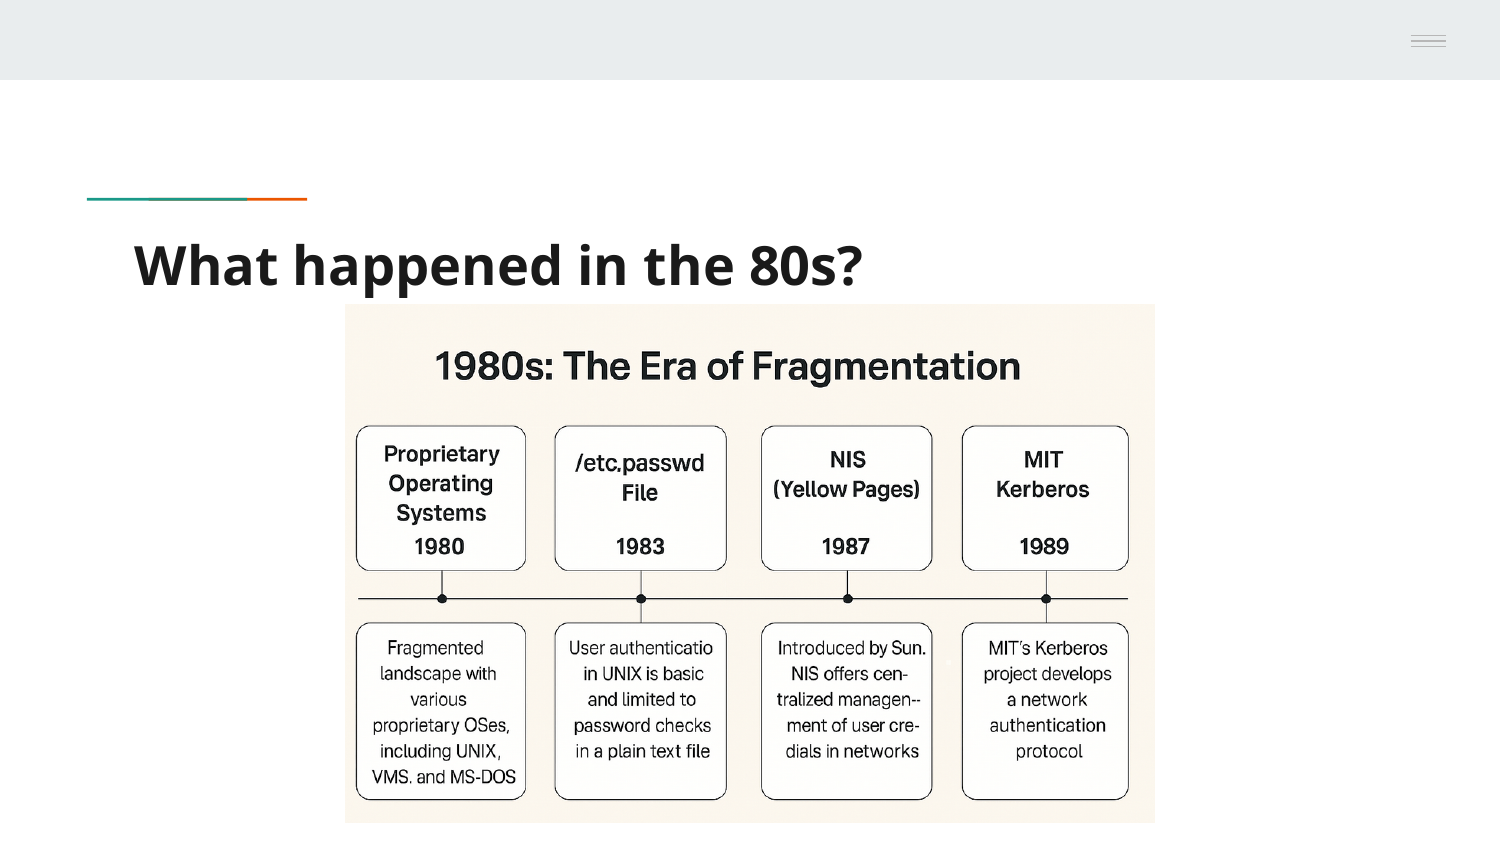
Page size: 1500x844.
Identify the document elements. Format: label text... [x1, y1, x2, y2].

title What happened in the 80s? [119, 216, 1381, 305]
picture [345, 303, 1156, 823]
